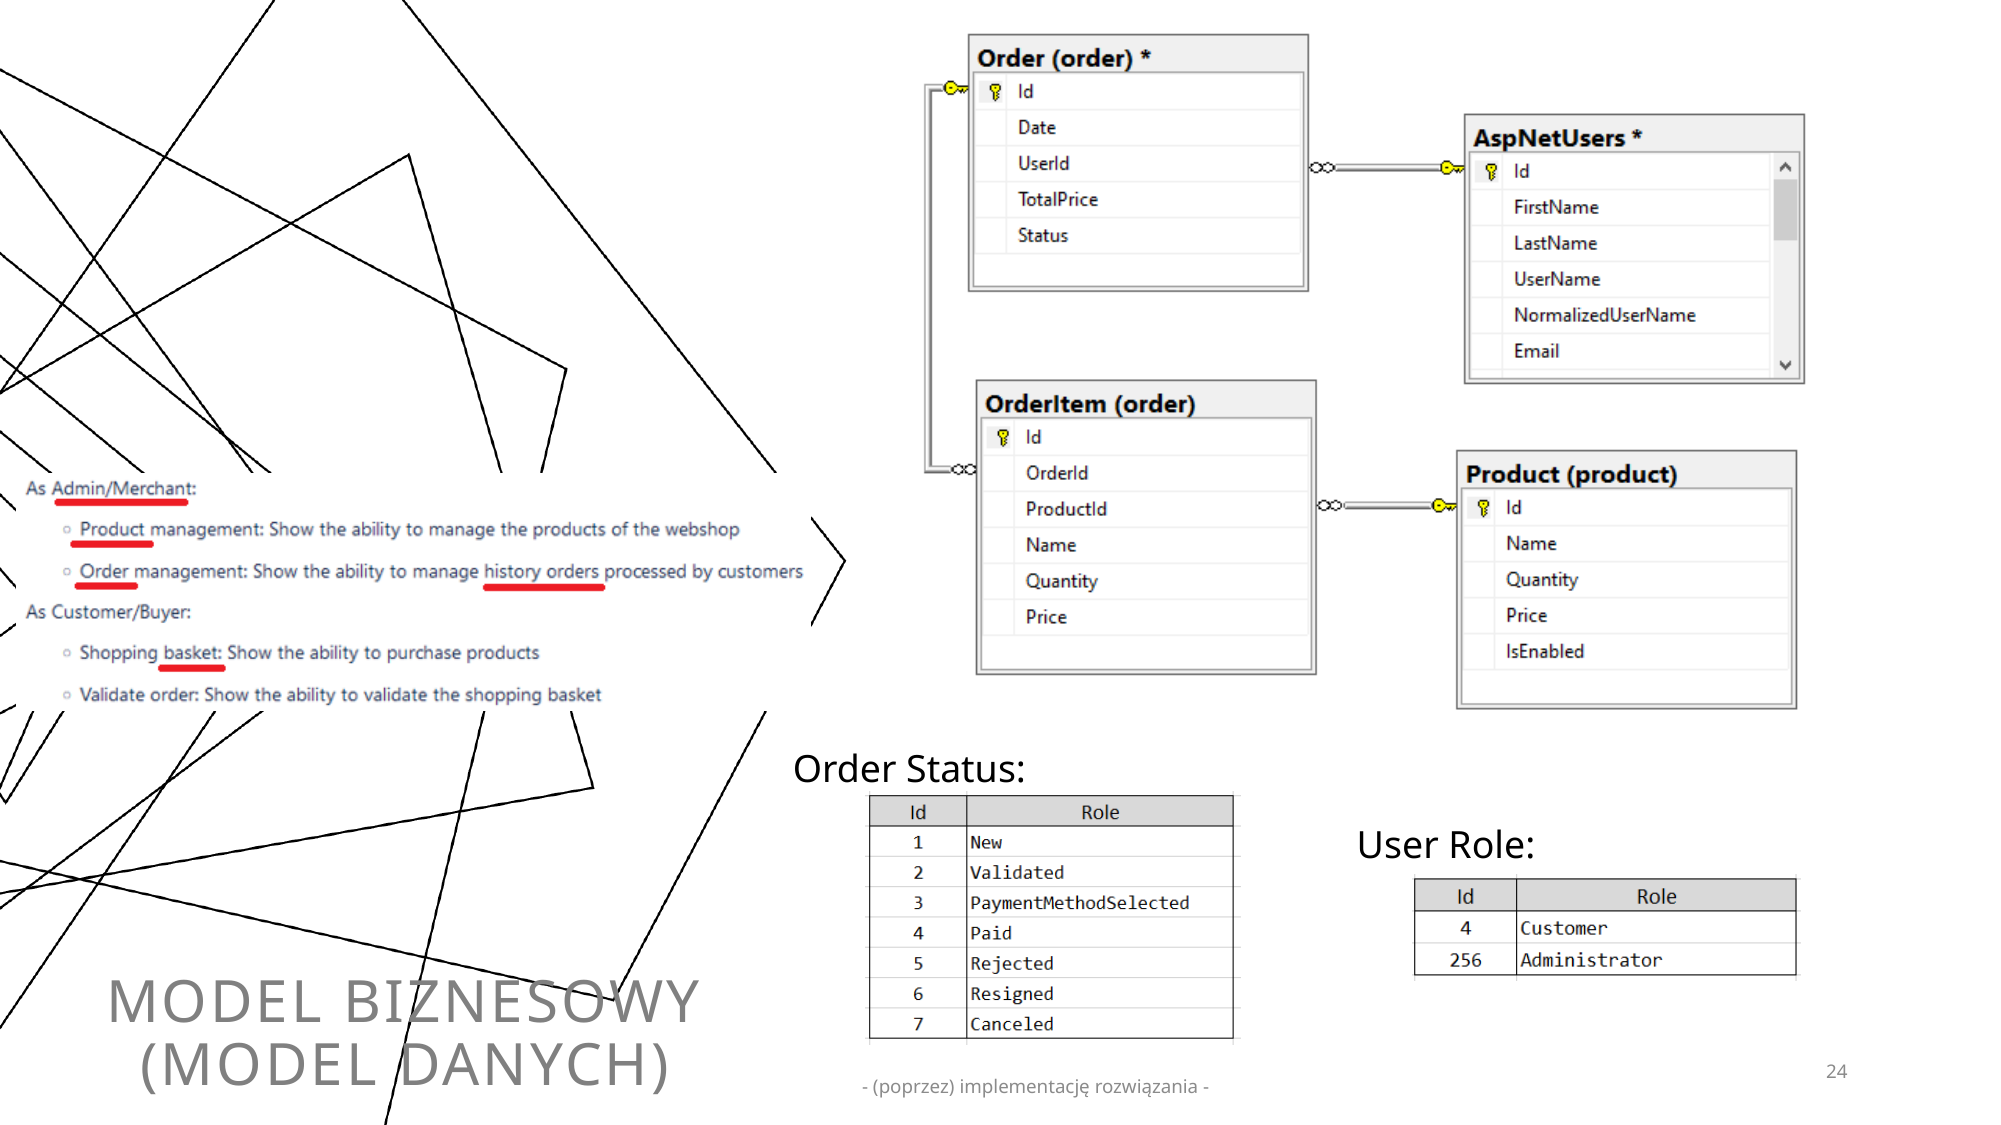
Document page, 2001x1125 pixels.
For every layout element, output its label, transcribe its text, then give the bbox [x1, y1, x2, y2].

picture [0, 0, 1882, 1125]
title Model biznesowy (model danych) [27, 965, 783, 1117]
text_box User Role: [1341, 813, 1551, 874]
picture [1412, 874, 1801, 981]
slide_number 24 [1412, 1042, 1863, 1103]
text_box - (poprzez) implementację rozwiązania - [810, 1056, 1261, 1117]
text_box Order Status: [778, 737, 1041, 798]
